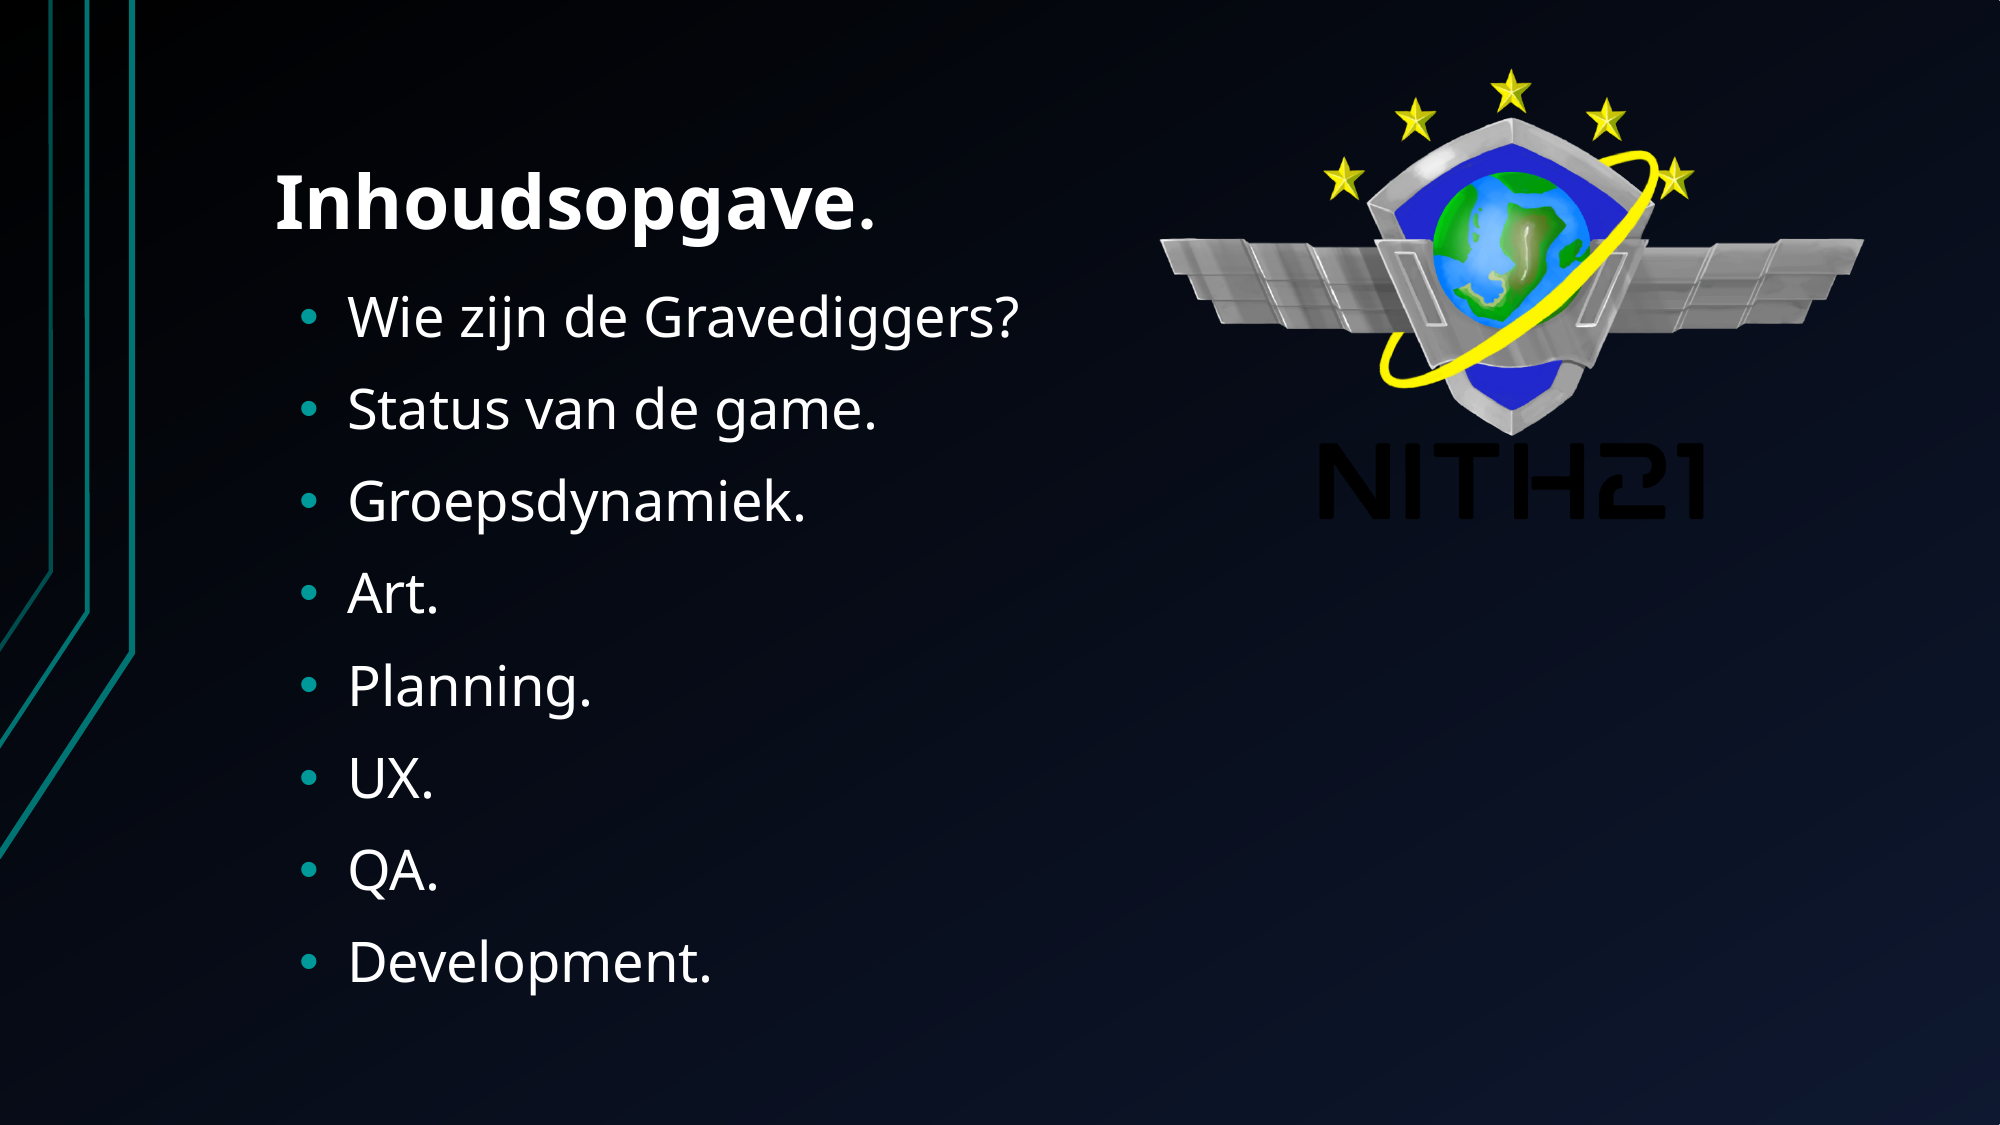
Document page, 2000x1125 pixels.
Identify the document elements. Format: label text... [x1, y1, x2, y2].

picture [990, 17, 2000, 540]
list Wie zijn de Gravediggers? Status van de game. Groepsdynamiek. Art. Planning. UX. QA. Development. [279, 278, 1979, 1011]
title Inhoudsopgave. [255, 54, 987, 256]
